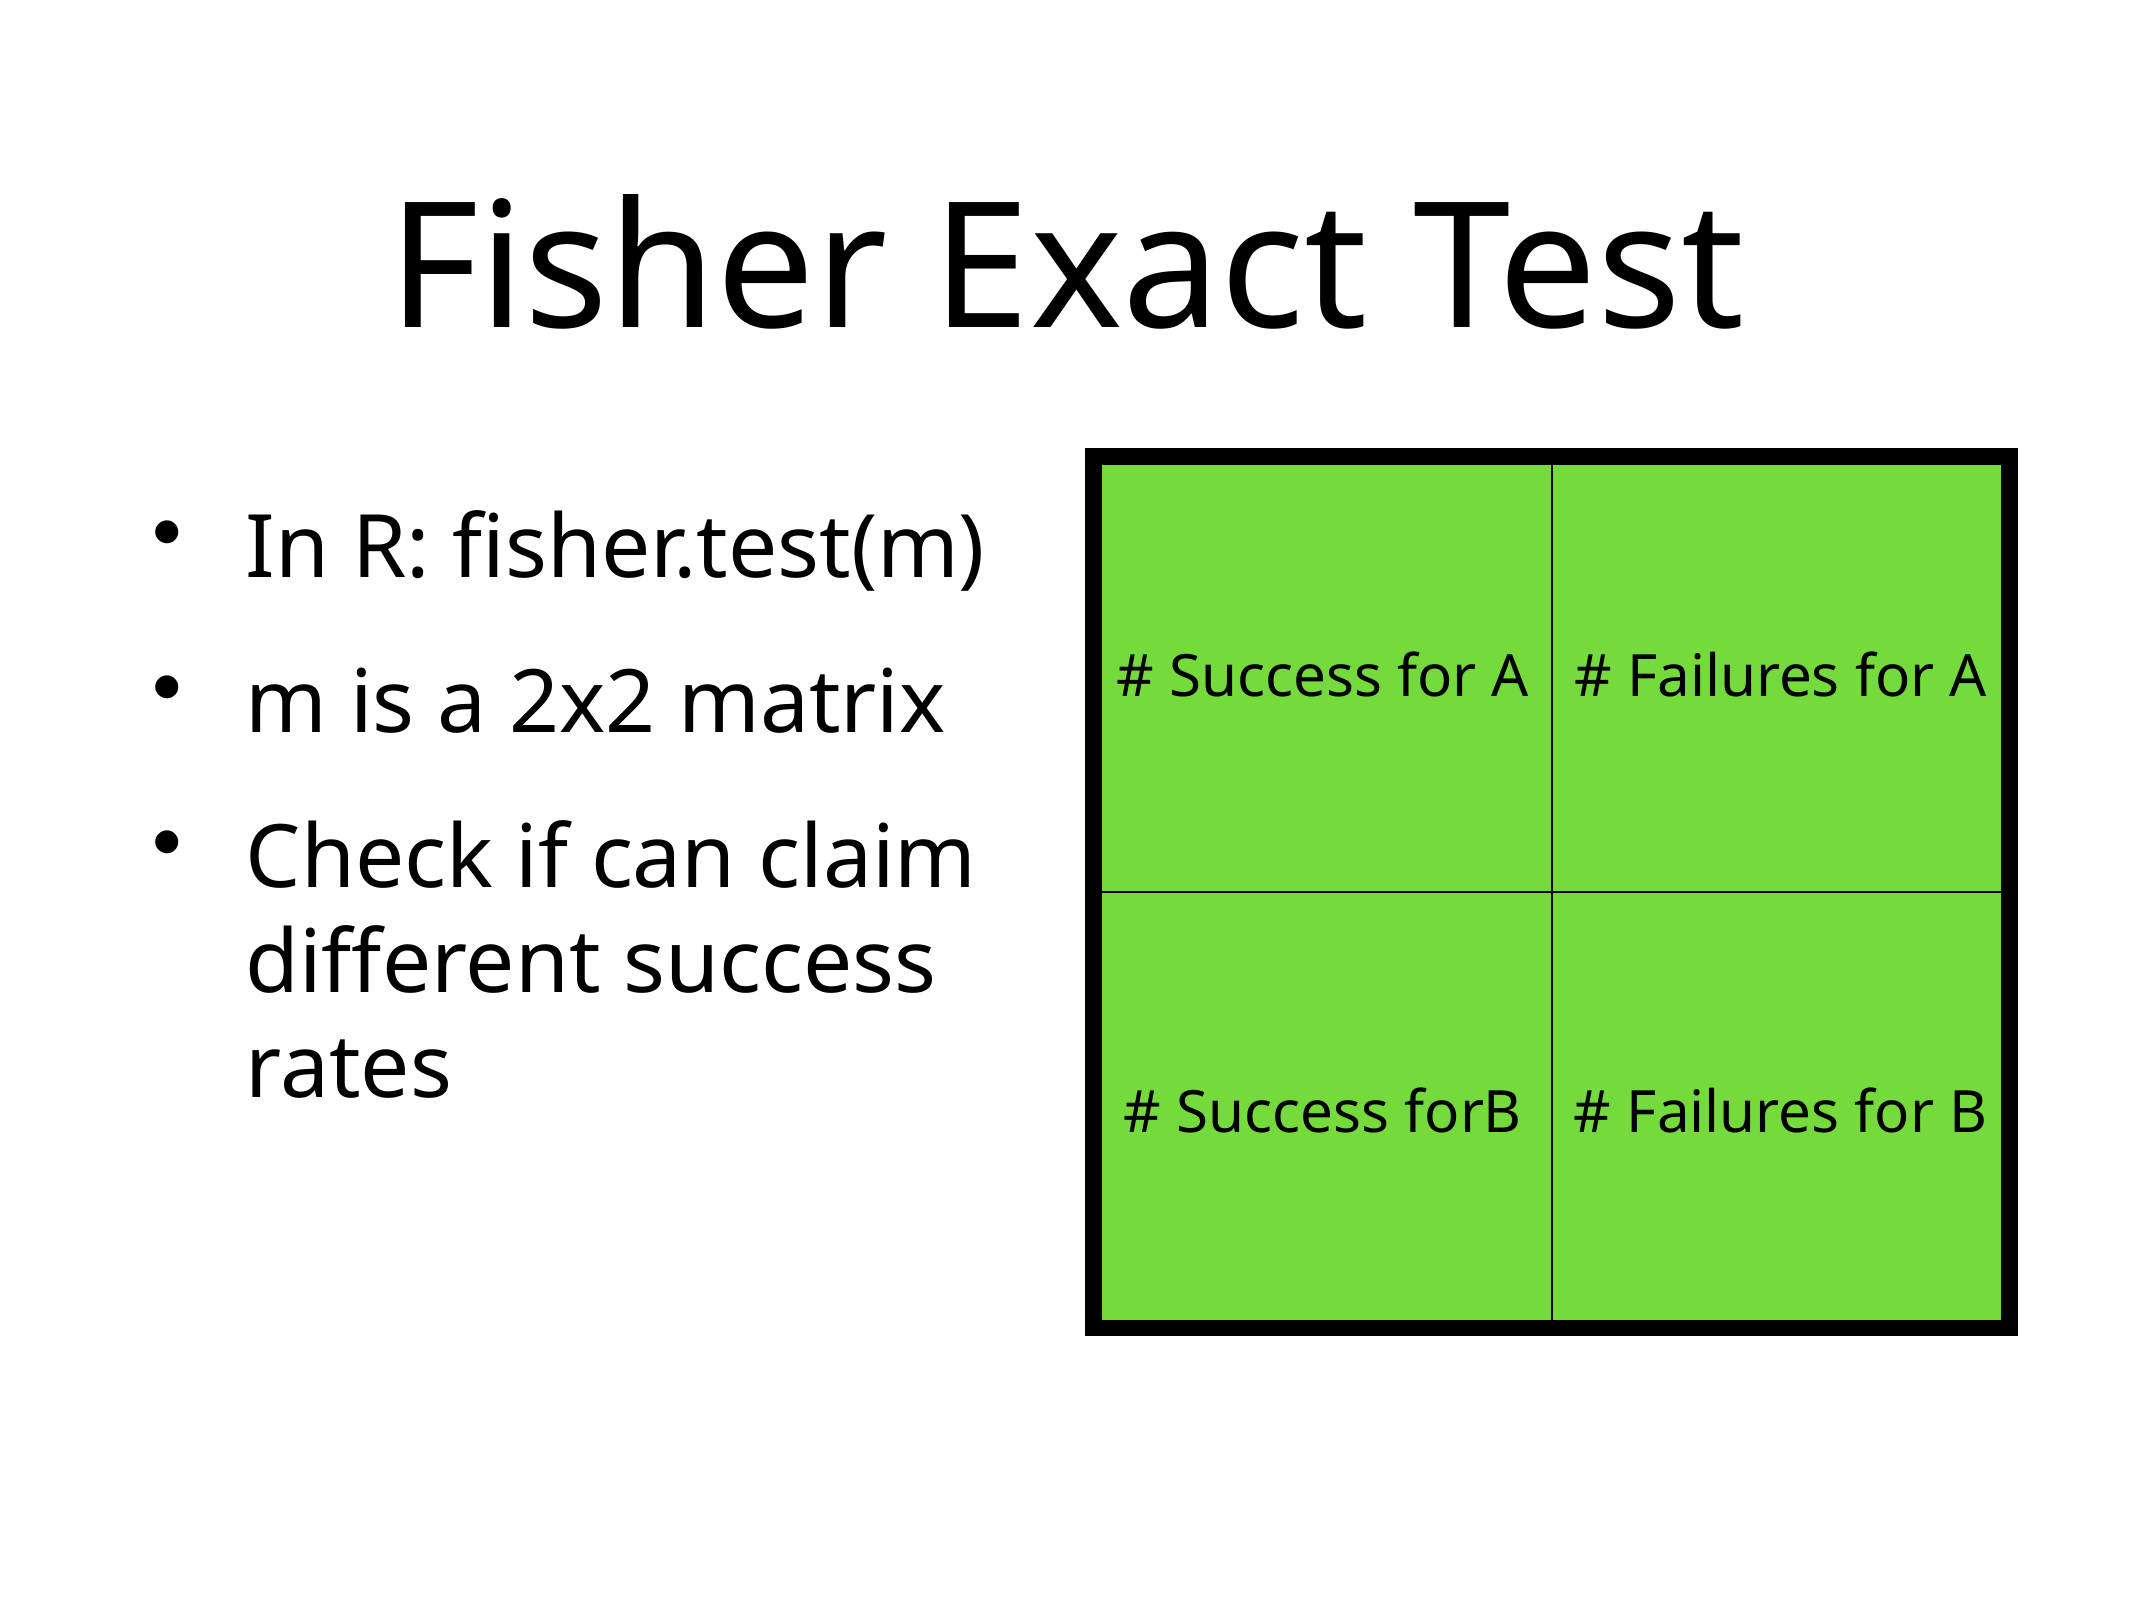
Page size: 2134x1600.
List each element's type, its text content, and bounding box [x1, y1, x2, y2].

table_header # Success for A [1102, 465, 1551, 891]
table_cell # Success forB [1102, 893, 1551, 1320]
list In R: fisher.test(m) m is a 2x2 matrix Check if can claim different success rates [91, 480, 1066, 1524]
title Fisher Exact Test [207, 41, 1926, 474]
table_cell # Failures for B [1553, 893, 2001, 1320]
table_header # Failures for A [1553, 465, 2001, 891]
